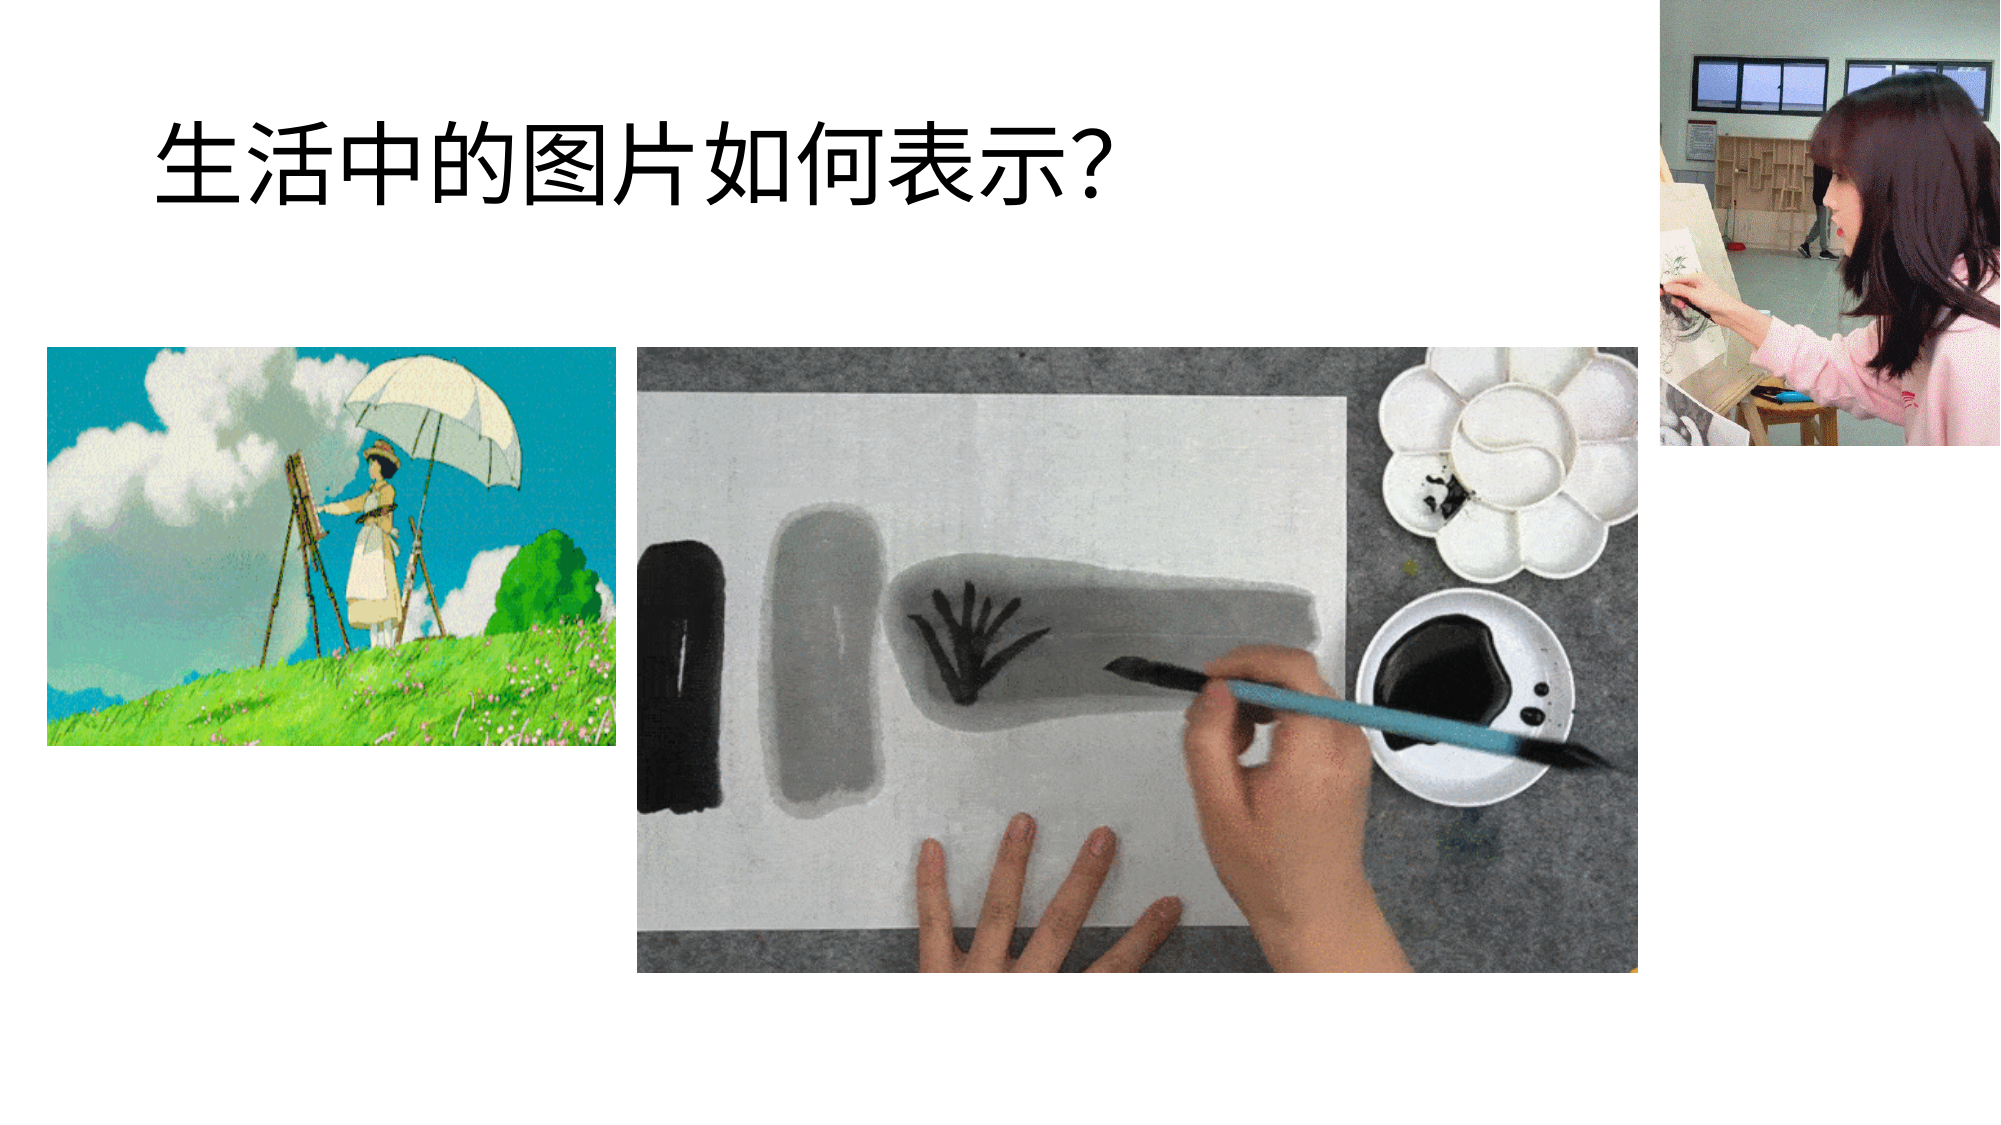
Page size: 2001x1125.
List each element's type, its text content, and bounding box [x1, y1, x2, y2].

picture [637, 347, 1638, 973]
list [1659, 0, 2000, 446]
title 生活中的图片如何表示？ [137, 59, 1659, 278]
picture [47, 347, 616, 746]
